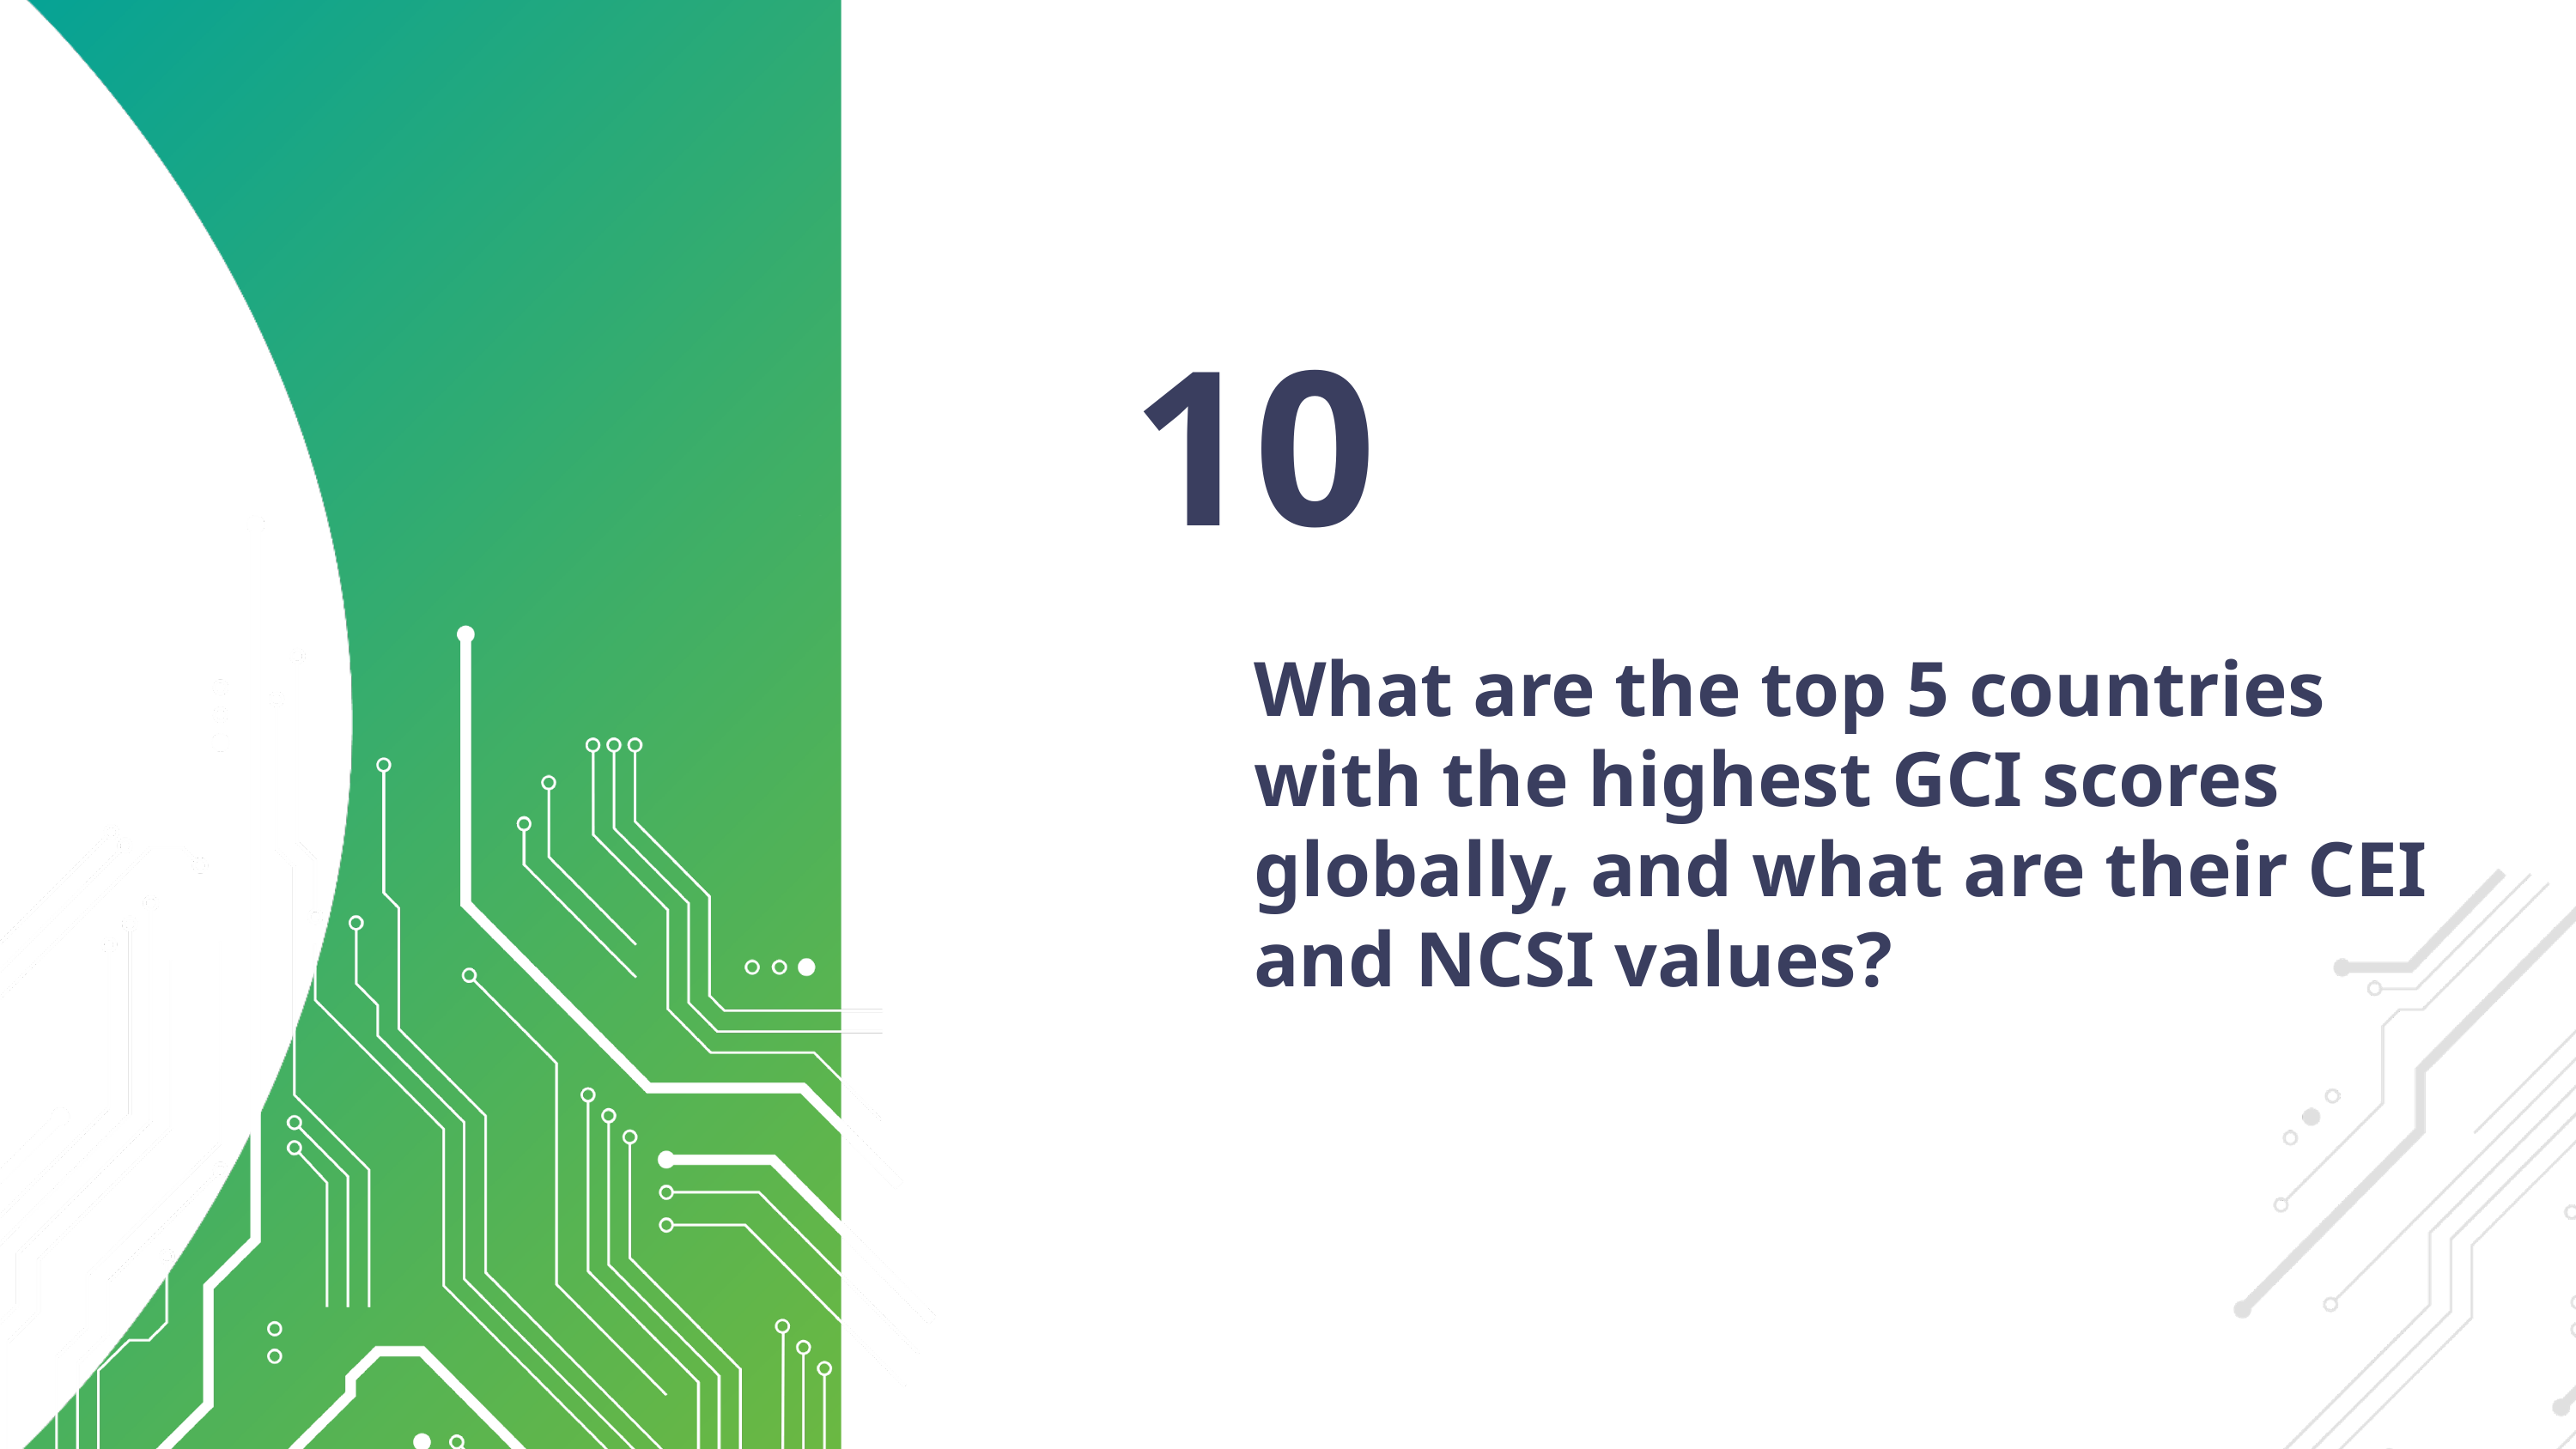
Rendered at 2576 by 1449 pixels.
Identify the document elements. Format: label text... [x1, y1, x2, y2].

text_box [0, 0, 841, 515]
text_box 10 [1080, 311, 1427, 569]
text_box [0, 515, 936, 1449]
text_box What are the top 5 countries with the highest GCI scores globally, and what are their CEI and NCSI values? [1254, 641, 2449, 1093]
text_box [1959, 813, 2576, 1449]
